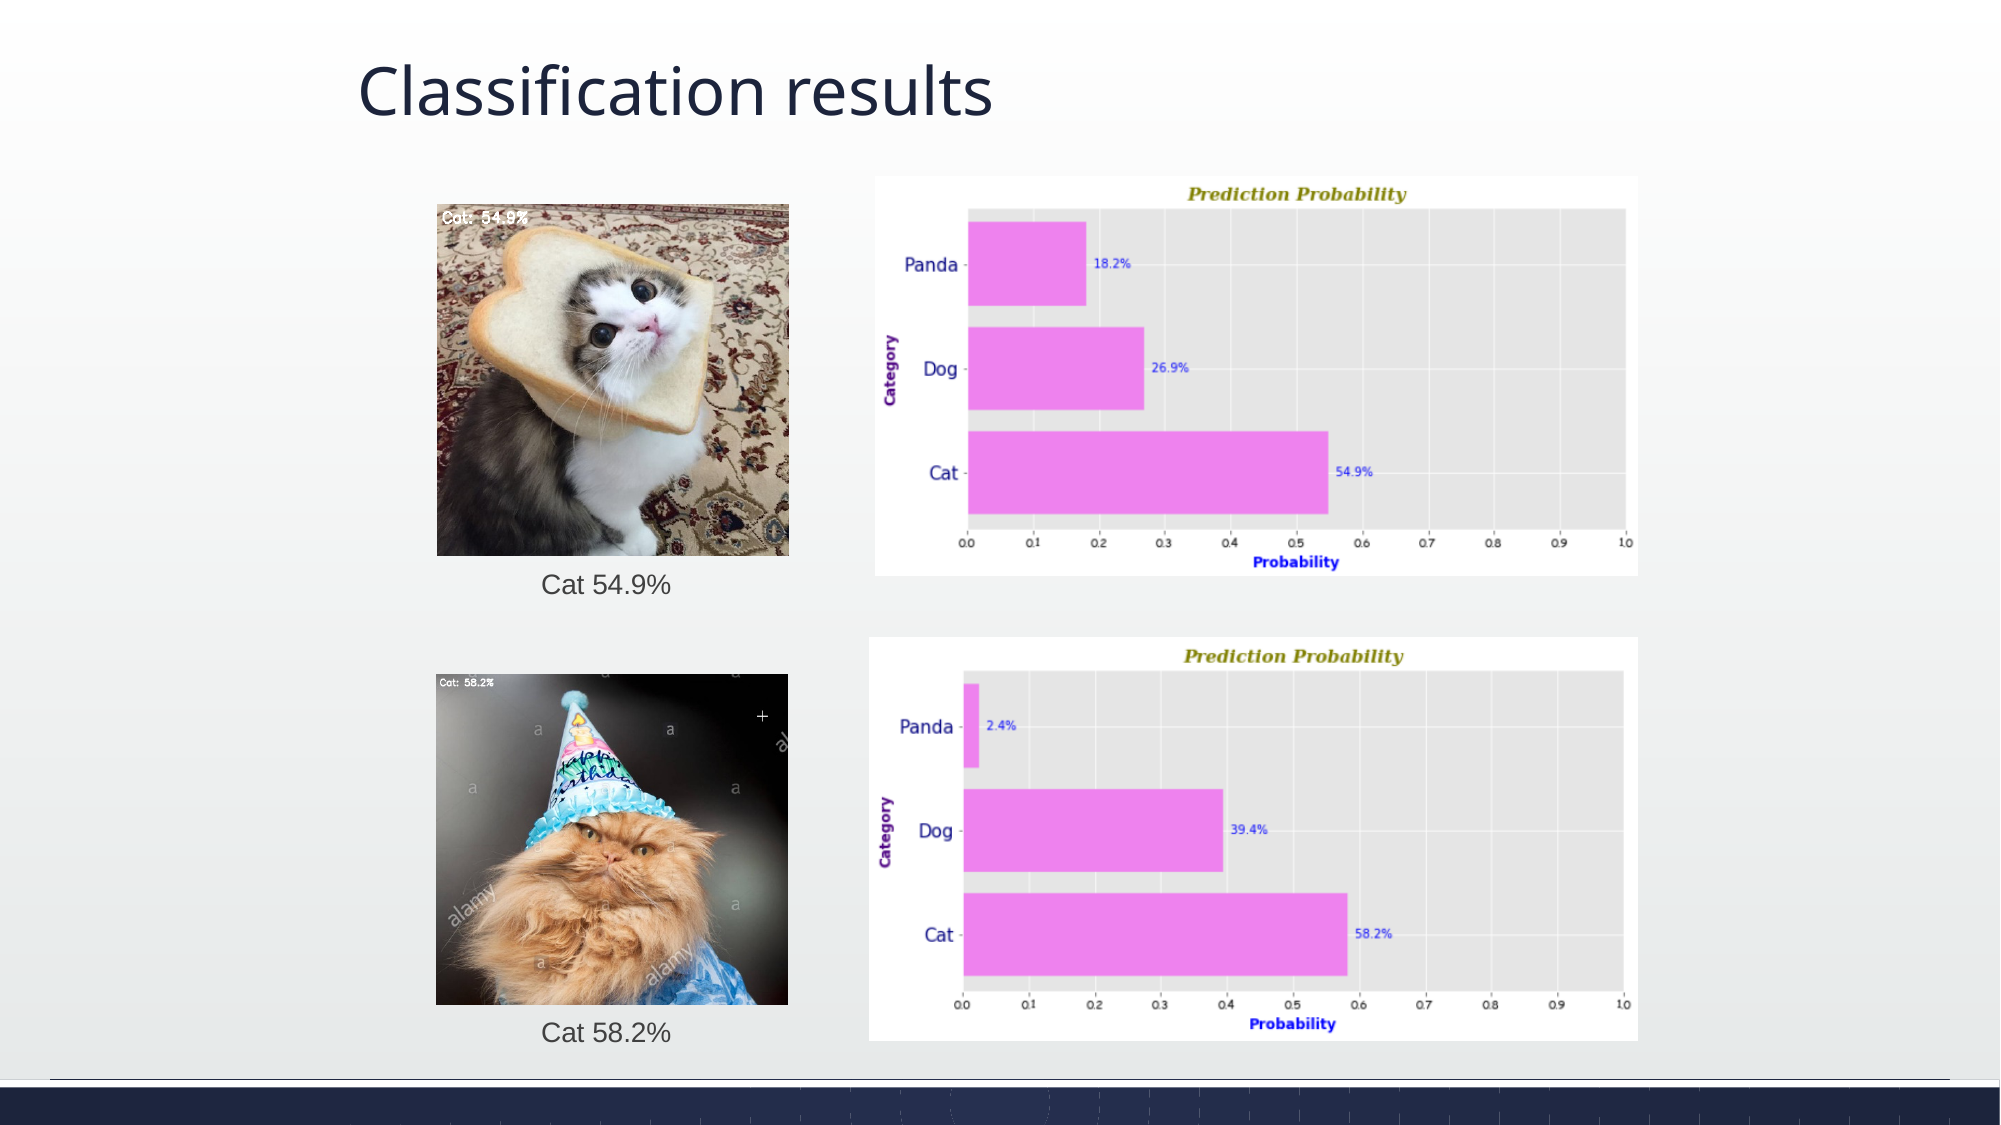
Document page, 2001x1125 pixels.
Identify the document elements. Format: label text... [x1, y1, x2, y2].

picture [437, 204, 789, 556]
picture [869, 637, 1638, 1041]
picture [436, 674, 788, 1005]
title Classification results [342, 50, 1513, 138]
text_box Cat 58.2% [526, 1006, 687, 1055]
picture [874, 176, 1638, 576]
text_box Cat 54.9% [526, 558, 687, 608]
